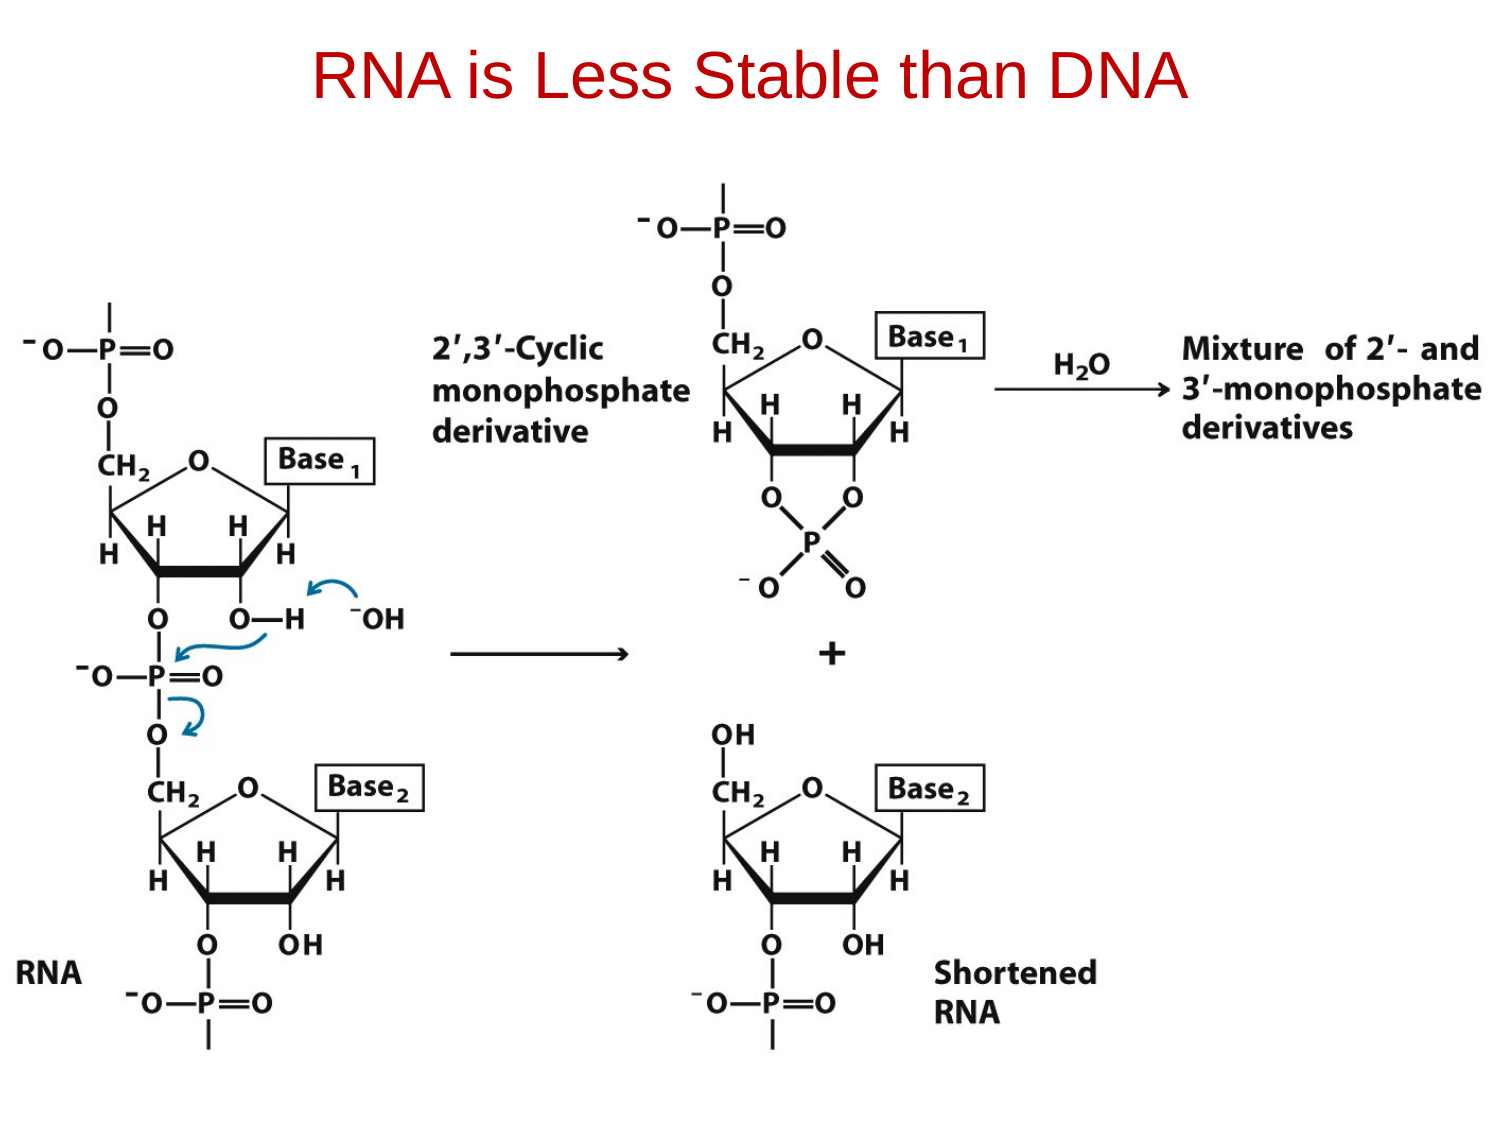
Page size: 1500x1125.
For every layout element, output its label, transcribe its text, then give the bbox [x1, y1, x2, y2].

text_box RNA is Less Stable than DNA [169, 24, 1332, 120]
picture [8, 172, 1493, 1053]
